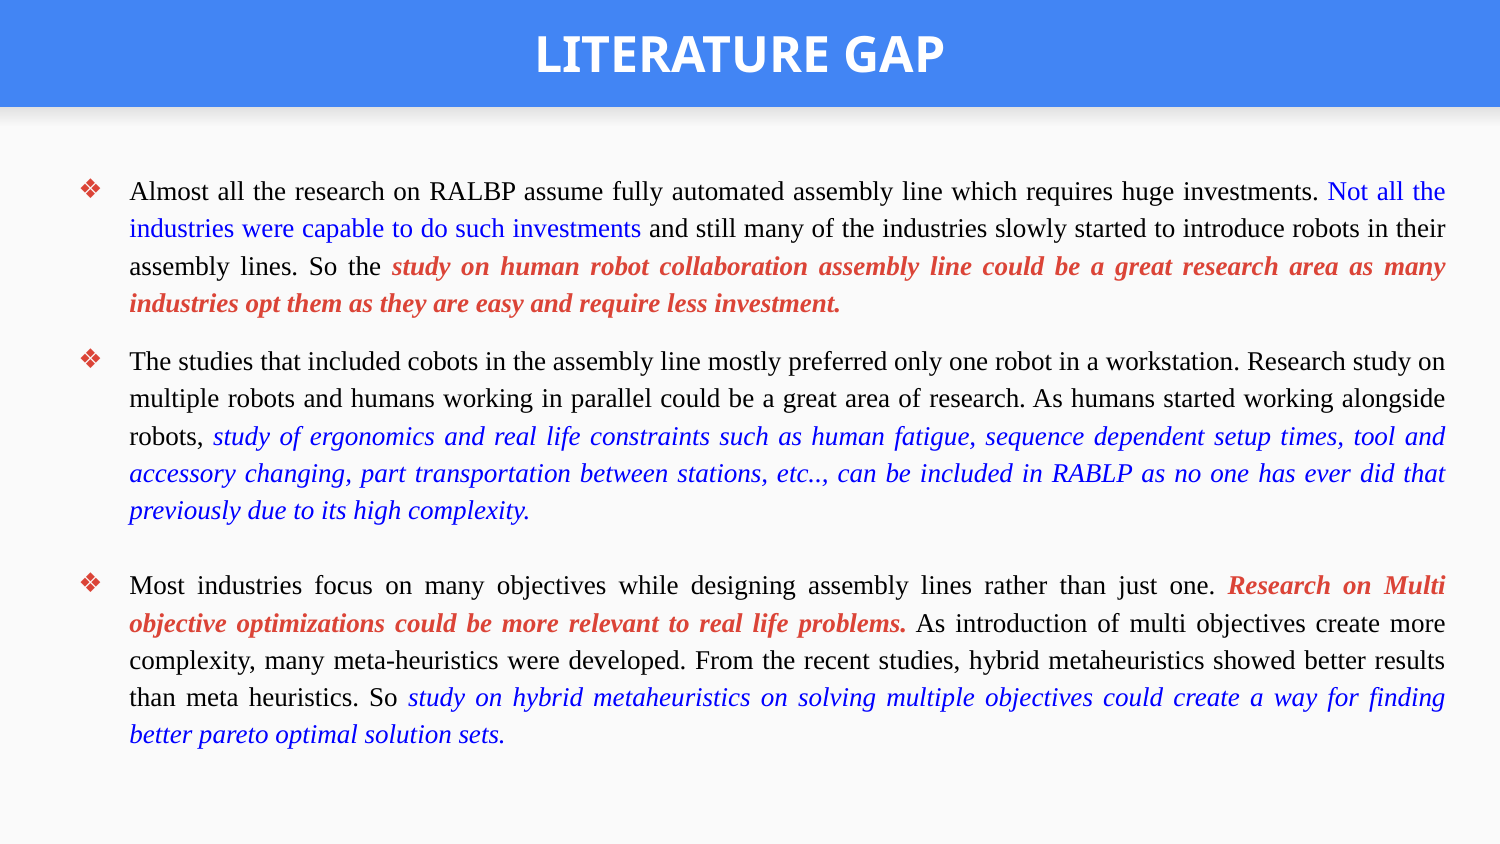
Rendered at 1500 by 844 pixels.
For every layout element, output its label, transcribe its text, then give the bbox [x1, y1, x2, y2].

text_box Almost all the research on RALBP assume fully automated assembly line which requires huge investments. Not all the industries were capable to do such investments and still many of the industries slowly started to introduce robots in their assembly lines. So the study on human robot collaboration assembly line could be a great research area as many industries opt them as they are easy and require less investment. The studies that included cobots in the assembly line mostly preferred only one robot in a workstation. Research study on multiple robots and humans working in parallel could be a great area of research. As humans started working alongside robots, study of ergonomics and real life constraints such as human fatigue, sequence dependent setup times, tool and accessory changing, part transportation between stations, etc.., can be included in RABLP as no one has ever did that previously due to its high complexity. Most industries focus on many objectives while designing assembly lines rather than just one. Research on Multi objective optimizations could be more relevant to real life problems. As introduction of multi objectives create more complexity, many meta-heuristics were developed. From the recent studies, hybrid metaheuristics showed better results than meta heuristics. So study on hybrid metaheuristics on solving multiple objectives could create a way for finding better pareto optimal solution sets. [39, 153, 1461, 765]
title LITERATURE GAP [16, 2, 1464, 102]
